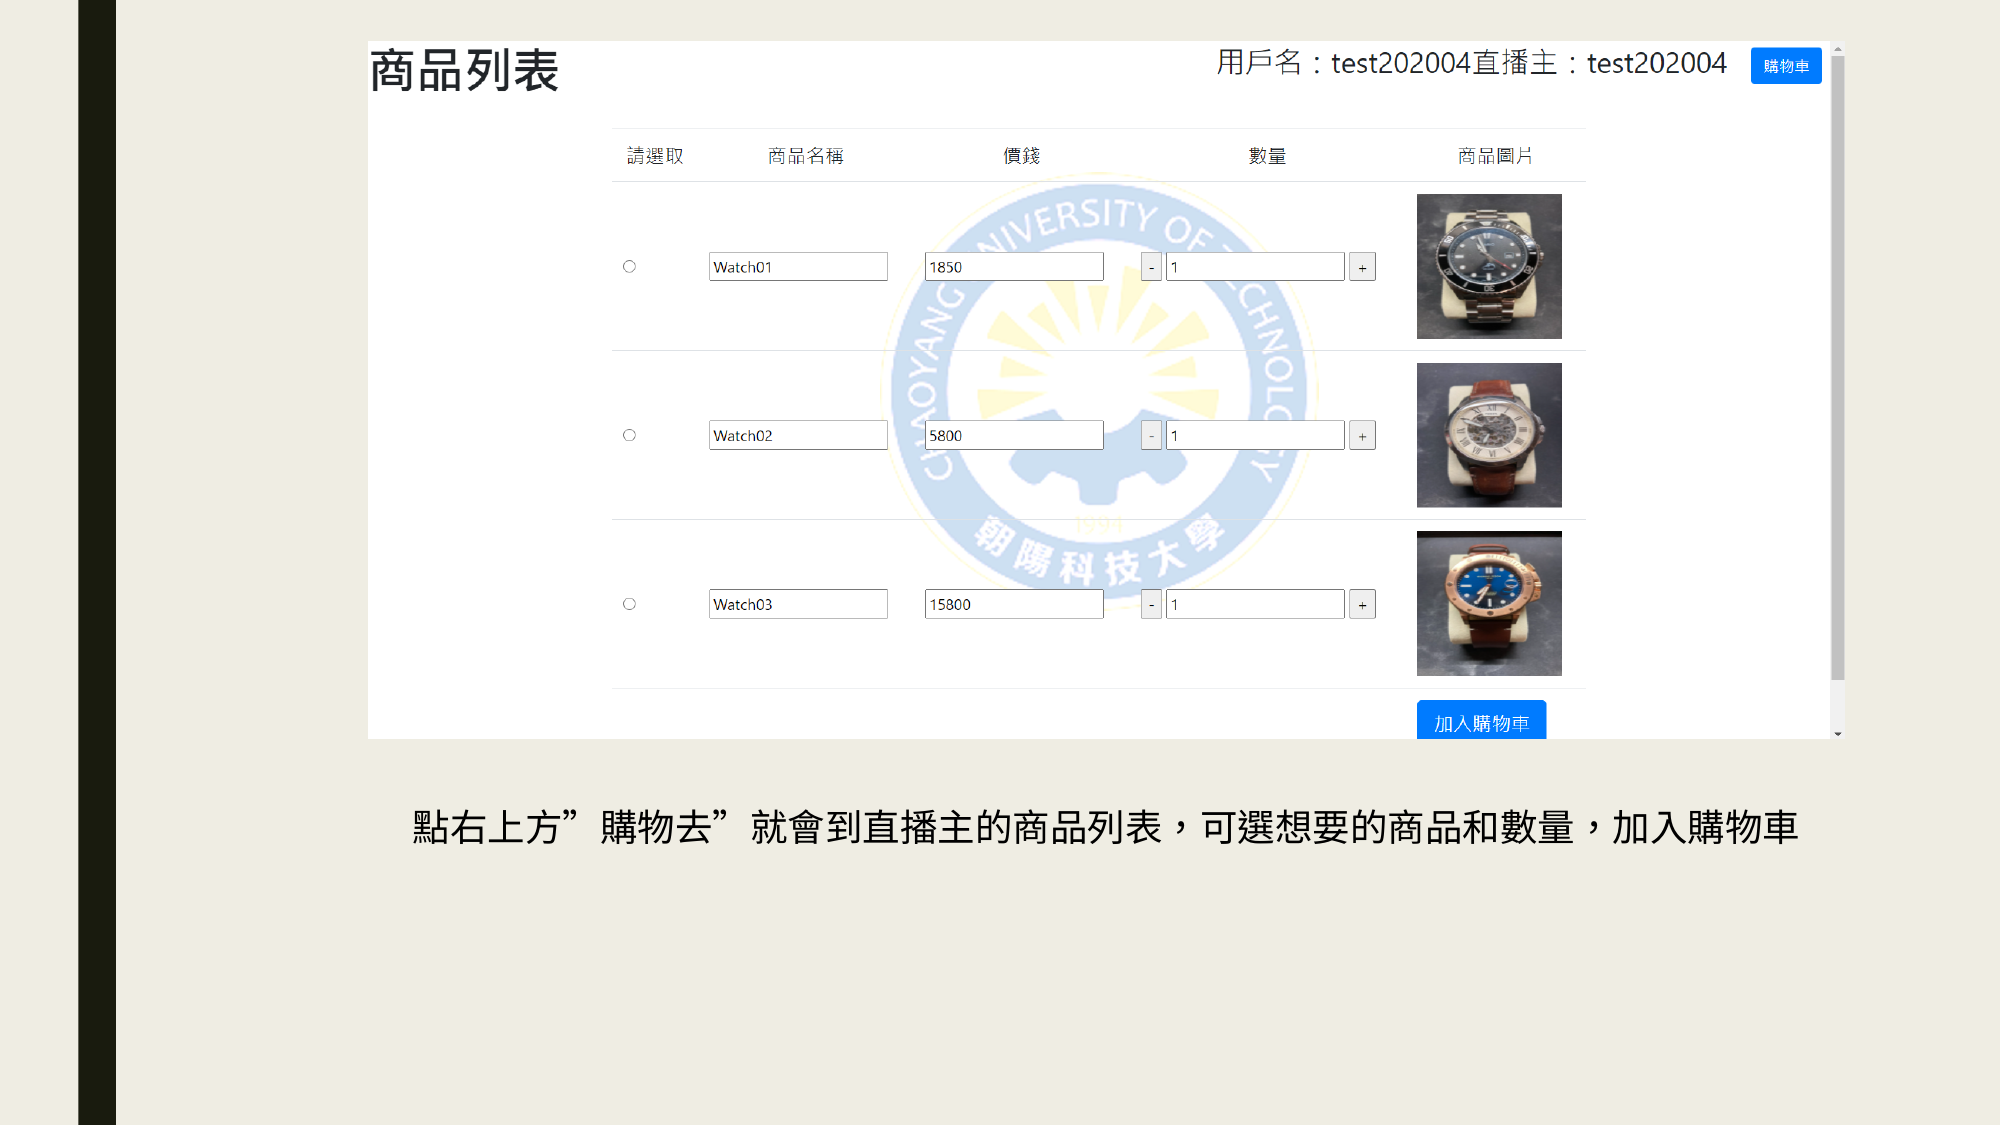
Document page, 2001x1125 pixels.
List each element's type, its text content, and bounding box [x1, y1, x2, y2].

text_box 點右上方”購物去”就會到直播主的商品列表，可選想要的商品和數量，加入購物車 [397, 796, 1815, 857]
picture [368, 41, 1845, 739]
